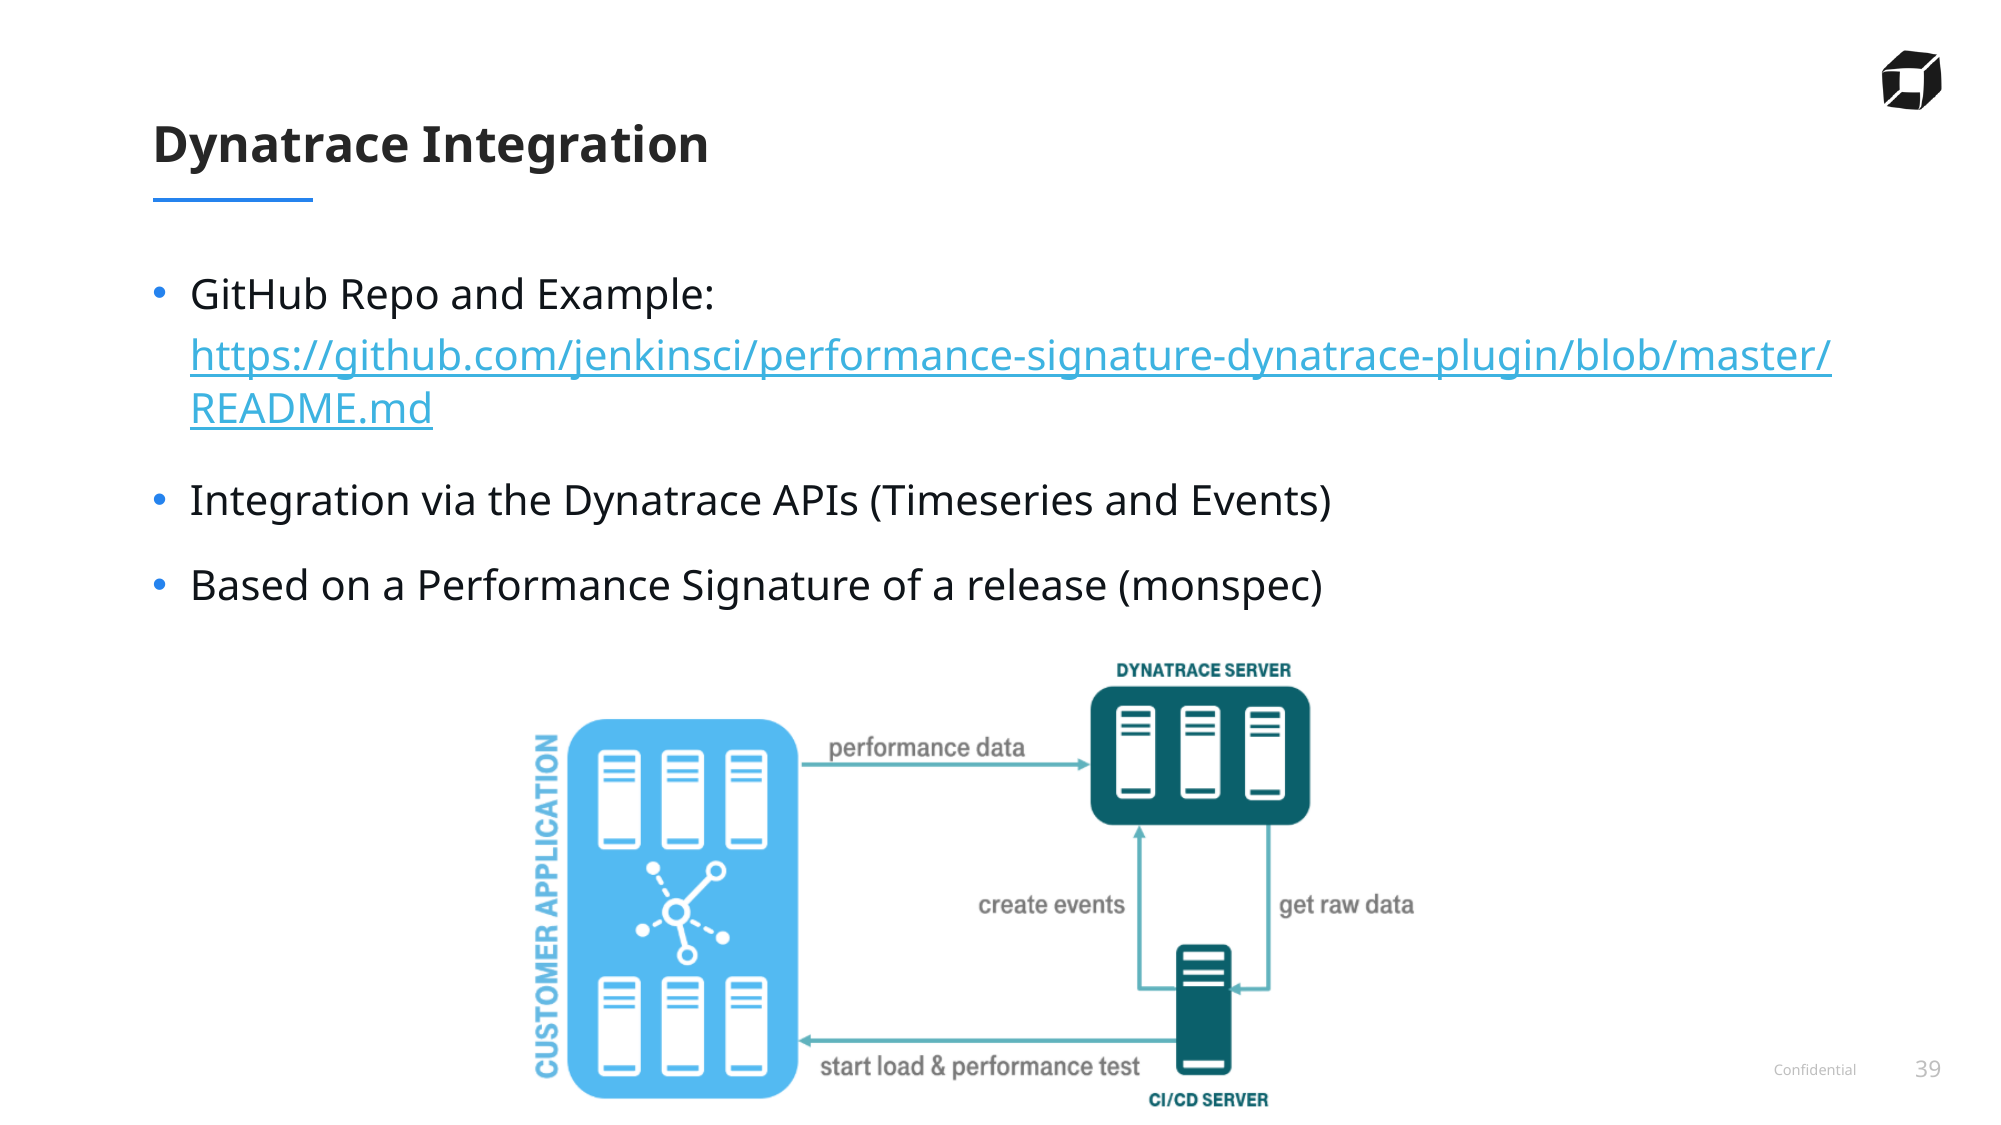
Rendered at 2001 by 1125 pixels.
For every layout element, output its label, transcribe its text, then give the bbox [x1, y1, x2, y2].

list GitHub Repo and Example: https://github.com/jenkinsci/performance-signature-dynatrace-plugin/blob/master/README.md Integration via the Dynatrace APIs (Timeseries and Events) Based on a Performance Signature of a release (monspec) [137, 249, 1863, 1014]
picture [492, 649, 1425, 1122]
title Dynatrace Integration [137, 59, 1863, 181]
picture [1881, 50, 1942, 110]
